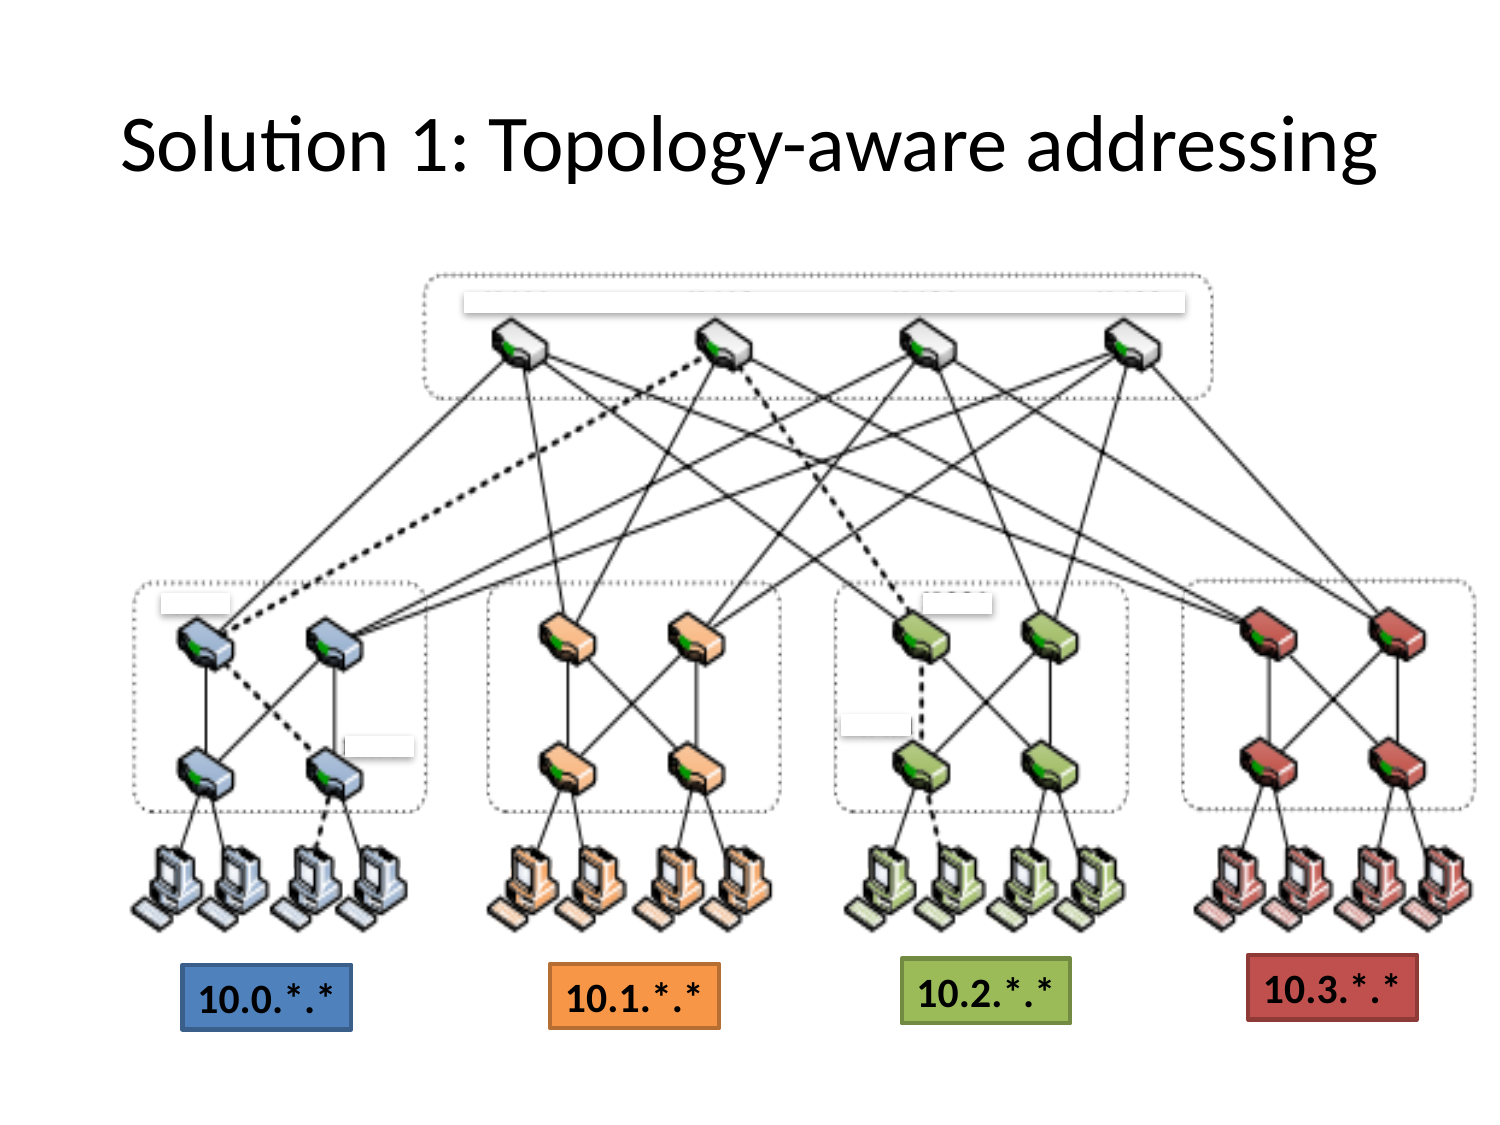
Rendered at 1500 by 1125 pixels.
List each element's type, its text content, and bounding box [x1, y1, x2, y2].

text_box 10.3.*.* [1246, 953, 1419, 1022]
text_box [108, 145, 1482, 937]
text_box 10.1.*.* [548, 962, 721, 1030]
text_box 10.0.*.* [180, 963, 353, 1032]
title Solution 1: Topology-aware addressing [75, 45, 1425, 233]
text_box 10.2.*.* [900, 956, 1072, 1025]
